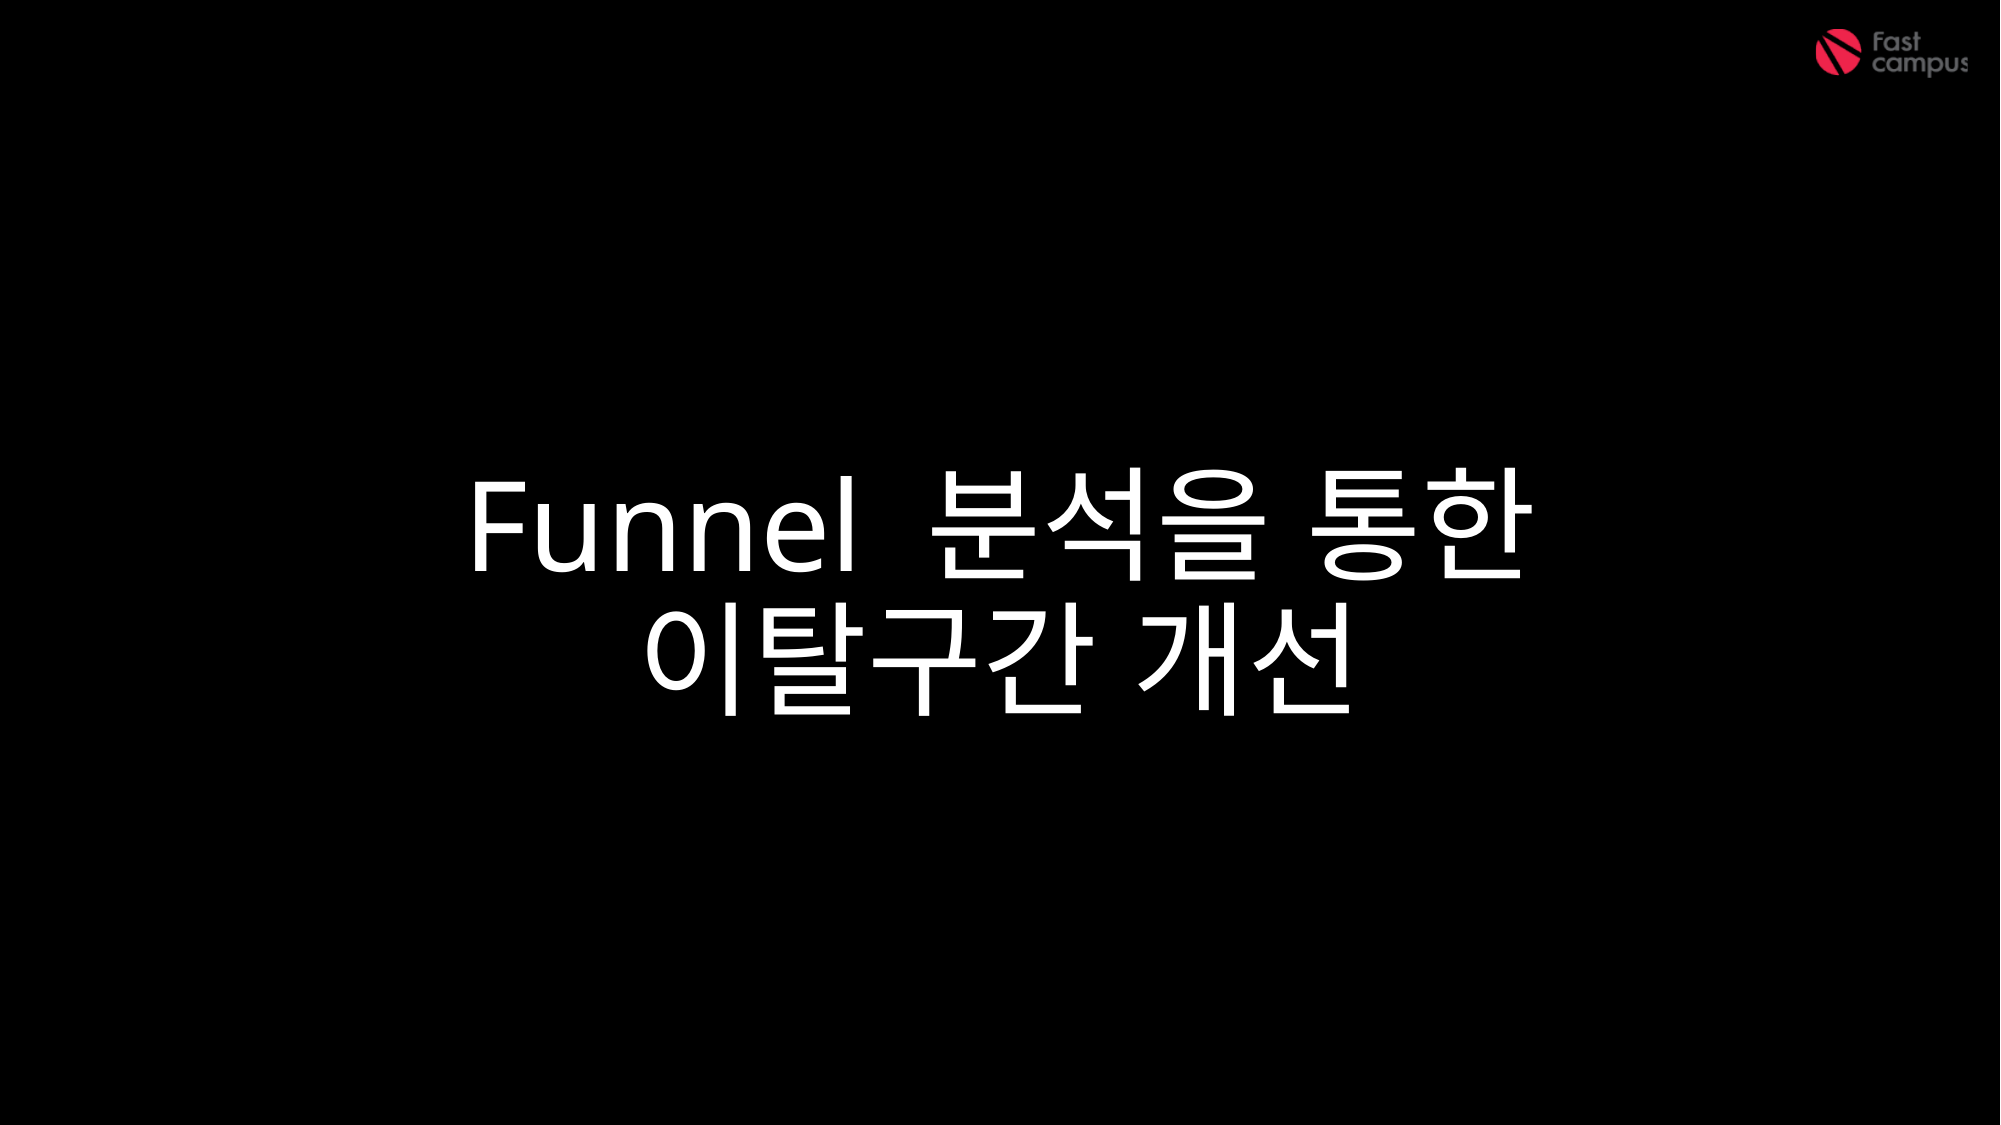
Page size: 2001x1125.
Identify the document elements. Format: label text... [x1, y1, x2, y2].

title Funnel 분석을 통한 이탈구간 개선 [249, 184, 1750, 742]
